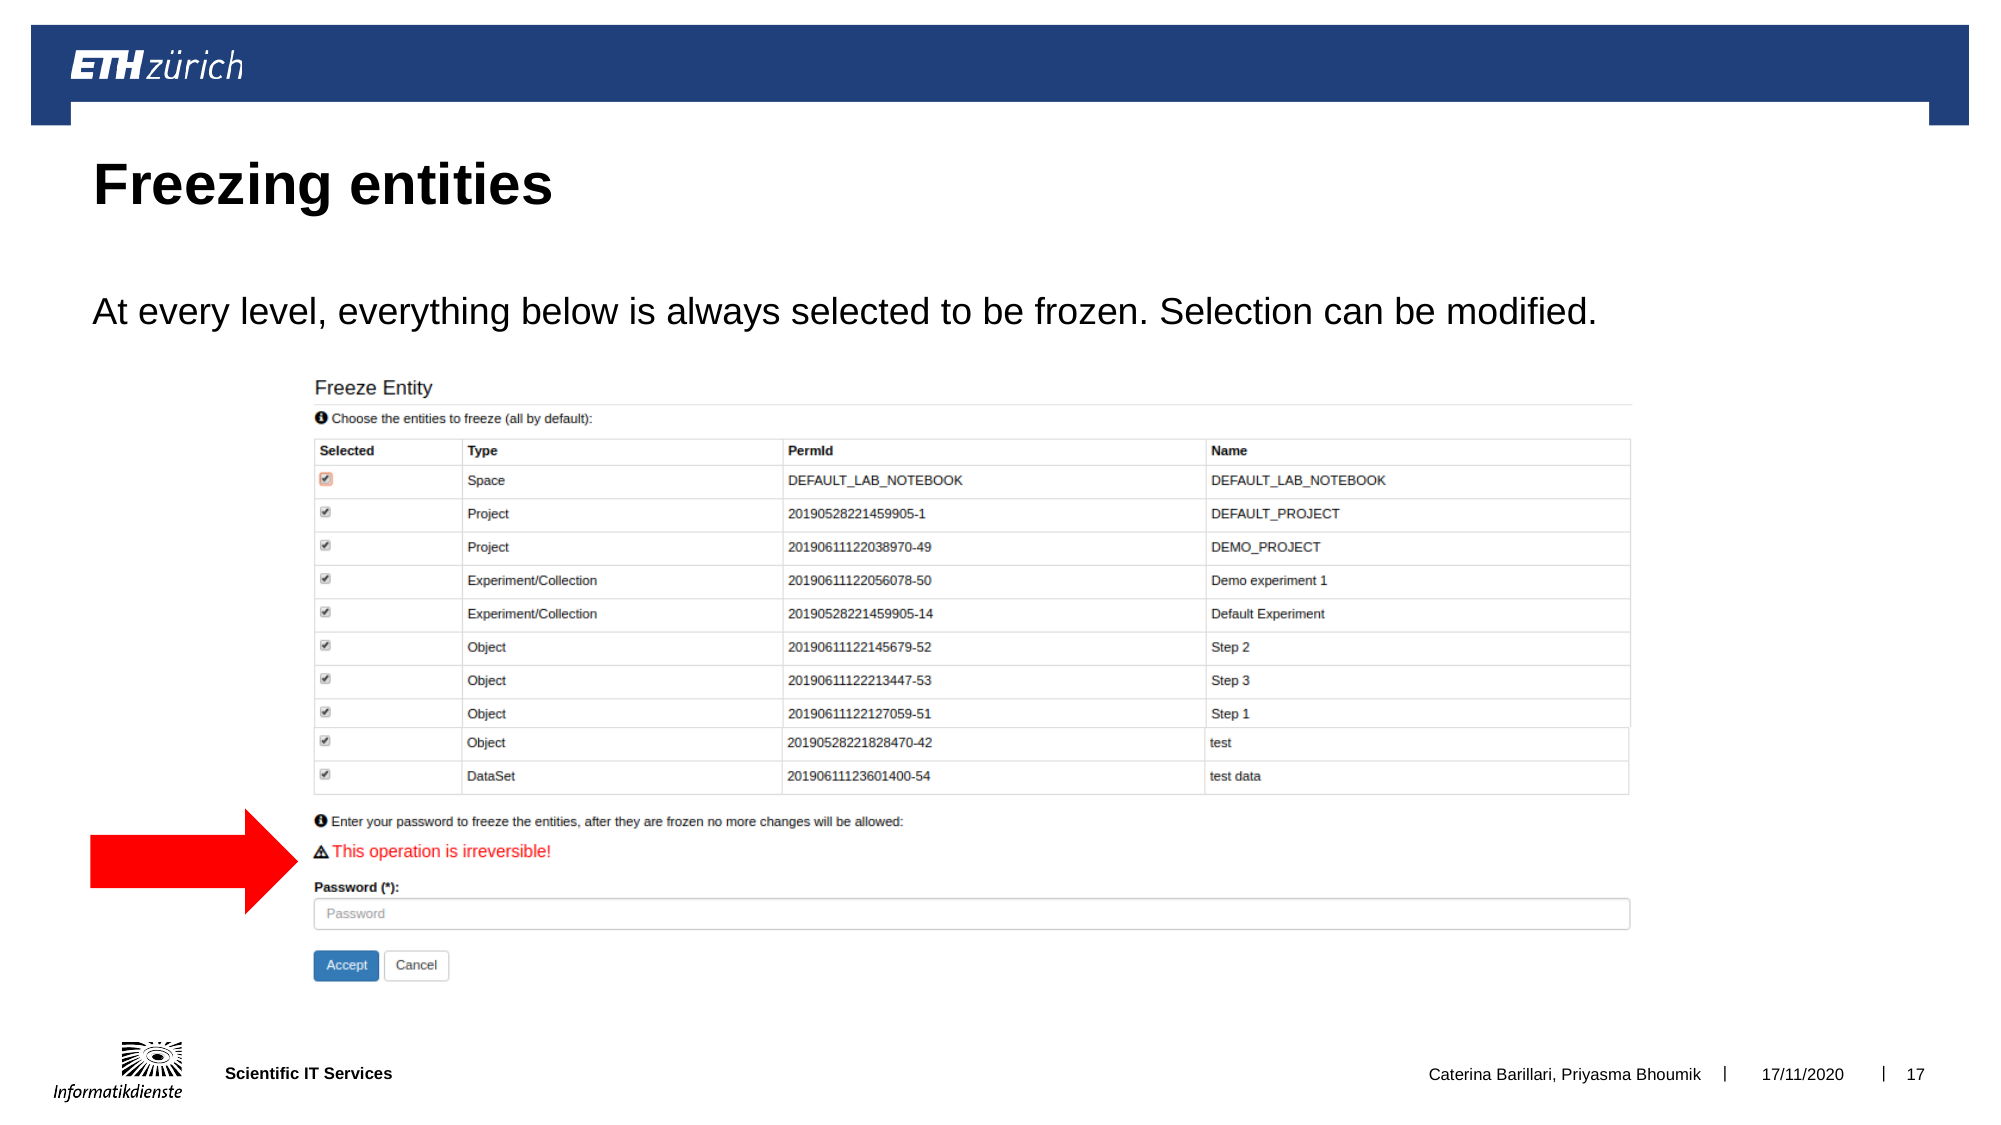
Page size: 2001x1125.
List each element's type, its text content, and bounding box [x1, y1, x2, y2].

picture [53, 1042, 182, 1106]
footer Caterina Barillari, Priyasma Bhoumik [999, 1034, 1702, 1112]
slide_number 17 [1886, 1034, 1946, 1112]
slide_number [1736, 1034, 1870, 1112]
text_box At every level, everything below is always selected to be frozen. Selection can be modified. [77, 279, 1906, 340]
text_box [88, 806, 301, 917]
title Freezing entities [70, 101, 1930, 262]
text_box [307, 371, 1639, 984]
